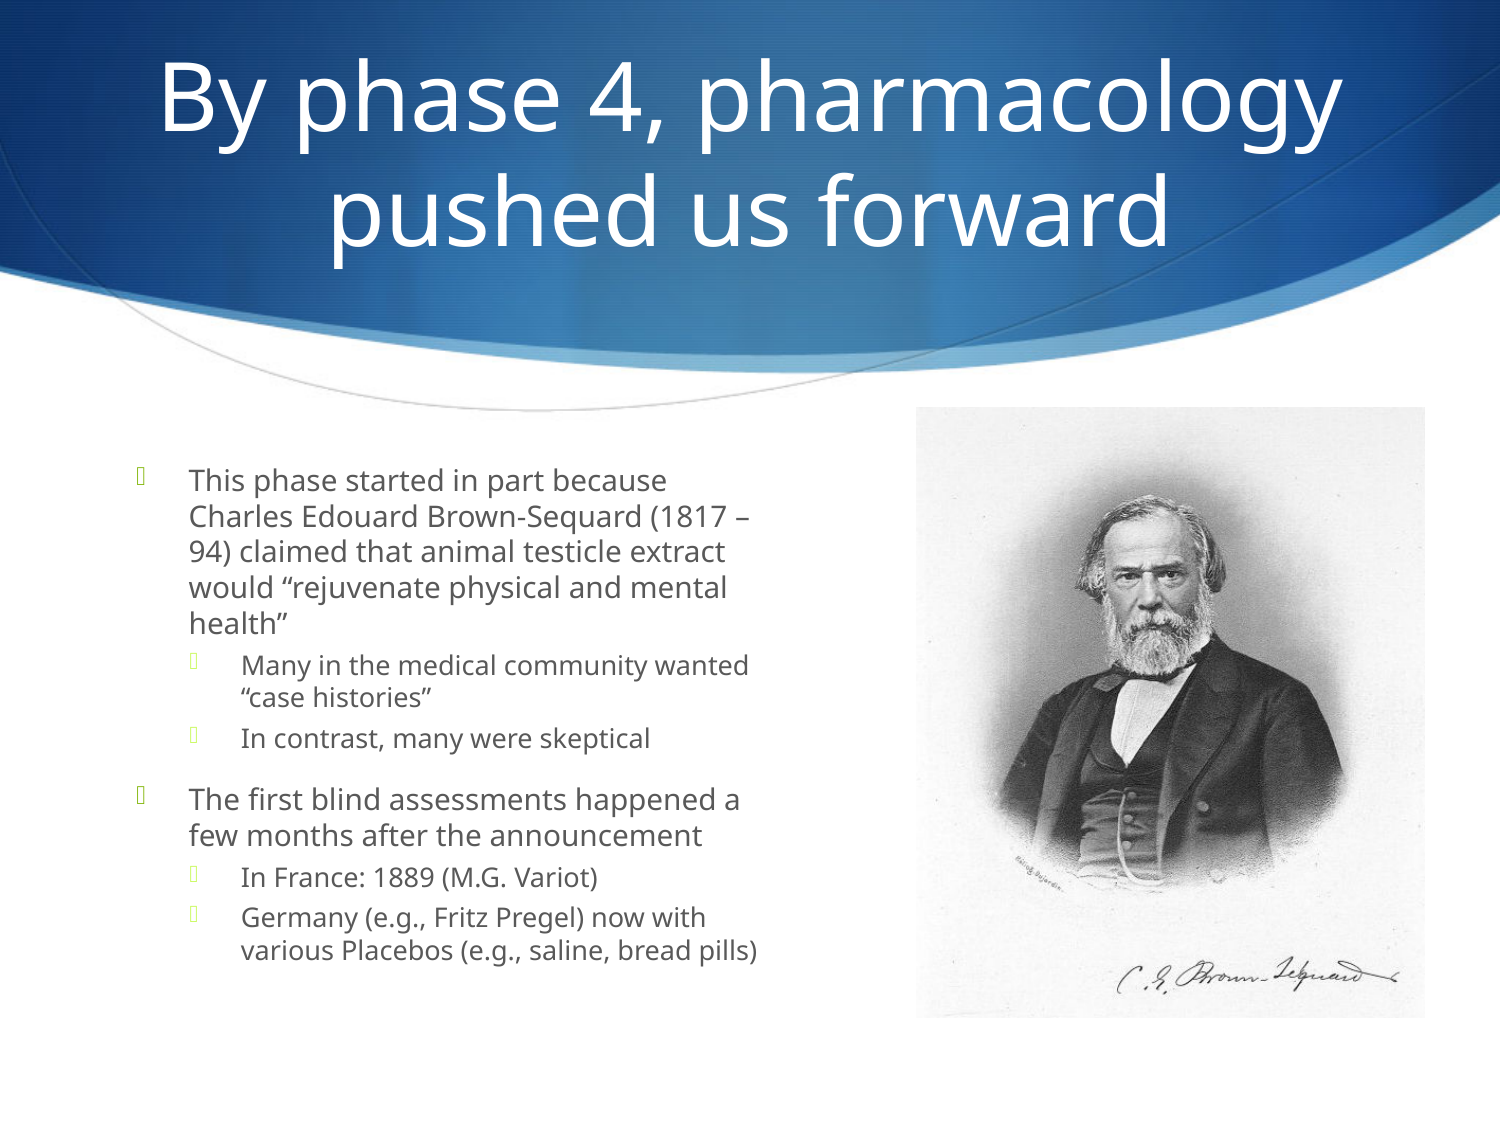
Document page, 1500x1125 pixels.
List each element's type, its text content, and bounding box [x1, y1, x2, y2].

title By phase 4, pharmacology pushed us forward [75, 56, 1425, 245]
list This phase started in part because Charles Edouard Brown-Sequard (1817 – 94) claimed that animal testicle extract would “rejuvenate physical and mental health” Many in the medical community wanted “case histories” In contrast, many were skeptical The first blind assessments happened a few months after the announcement In France: 1889 (M.G. Variot) Germany (e.g., Fritz Pregel) now with various Placebos (e.g., saline, bread pills) [121, 454, 776, 991]
picture [0, 0, 1500, 1125]
